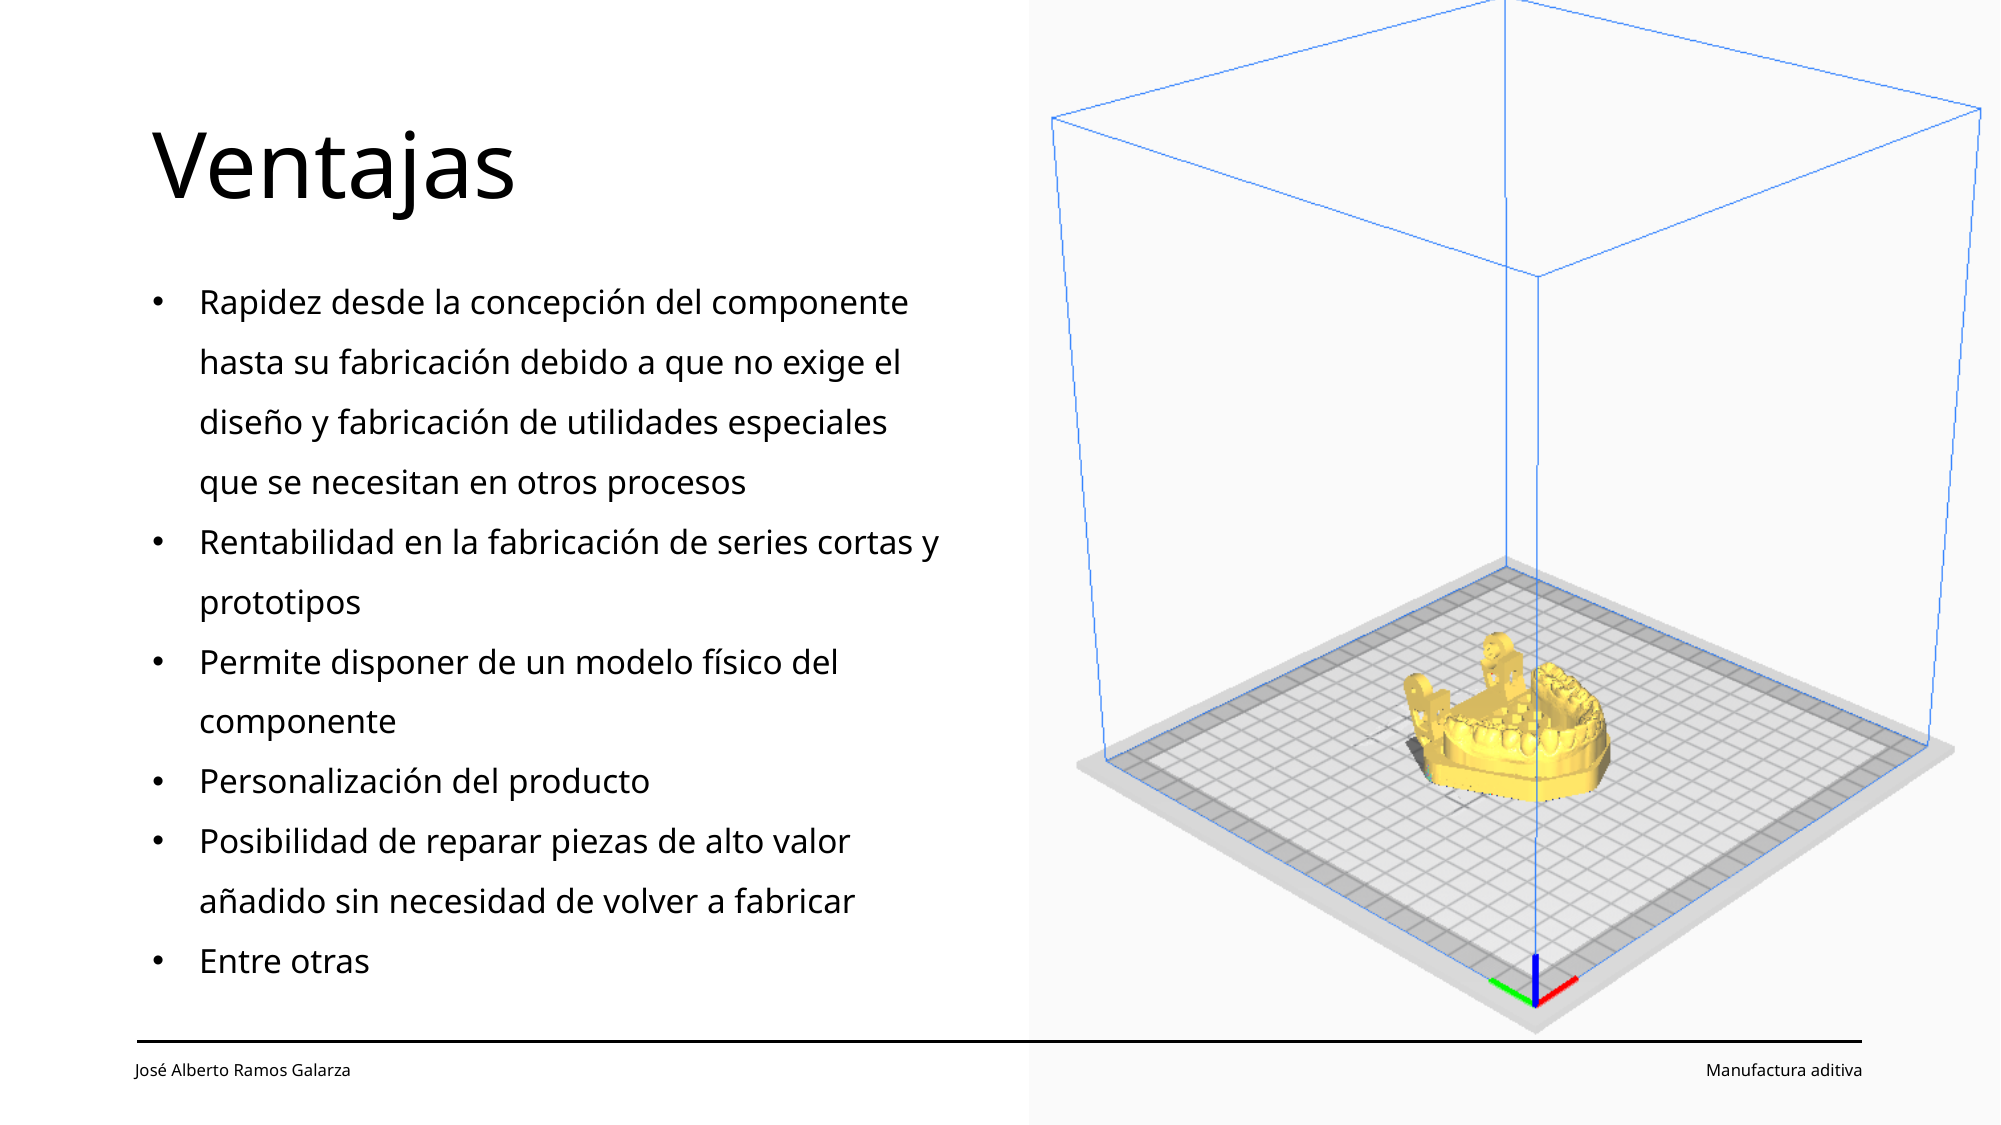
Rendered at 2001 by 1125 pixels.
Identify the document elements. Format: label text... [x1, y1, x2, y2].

text_box José Alberto Ramos Galarza [120, 1052, 367, 1087]
text_box Rapidez desde la concepción del componente hasta su fabricación debido a que no exige el diseño y fabricación de utilidades especiales que se necesitan en otros procesos Rentabilidad en la fabricación de series cortas y prototipos Permite disponer de un modelo físico del componente Personalización del producto Posibilidad de reparar piezas de alto valor añadido sin necesidad de volver a fabricar Entre otras [137, 254, 971, 988]
picture [1029, 0, 2000, 1125]
title Ventajas [137, 59, 1029, 278]
